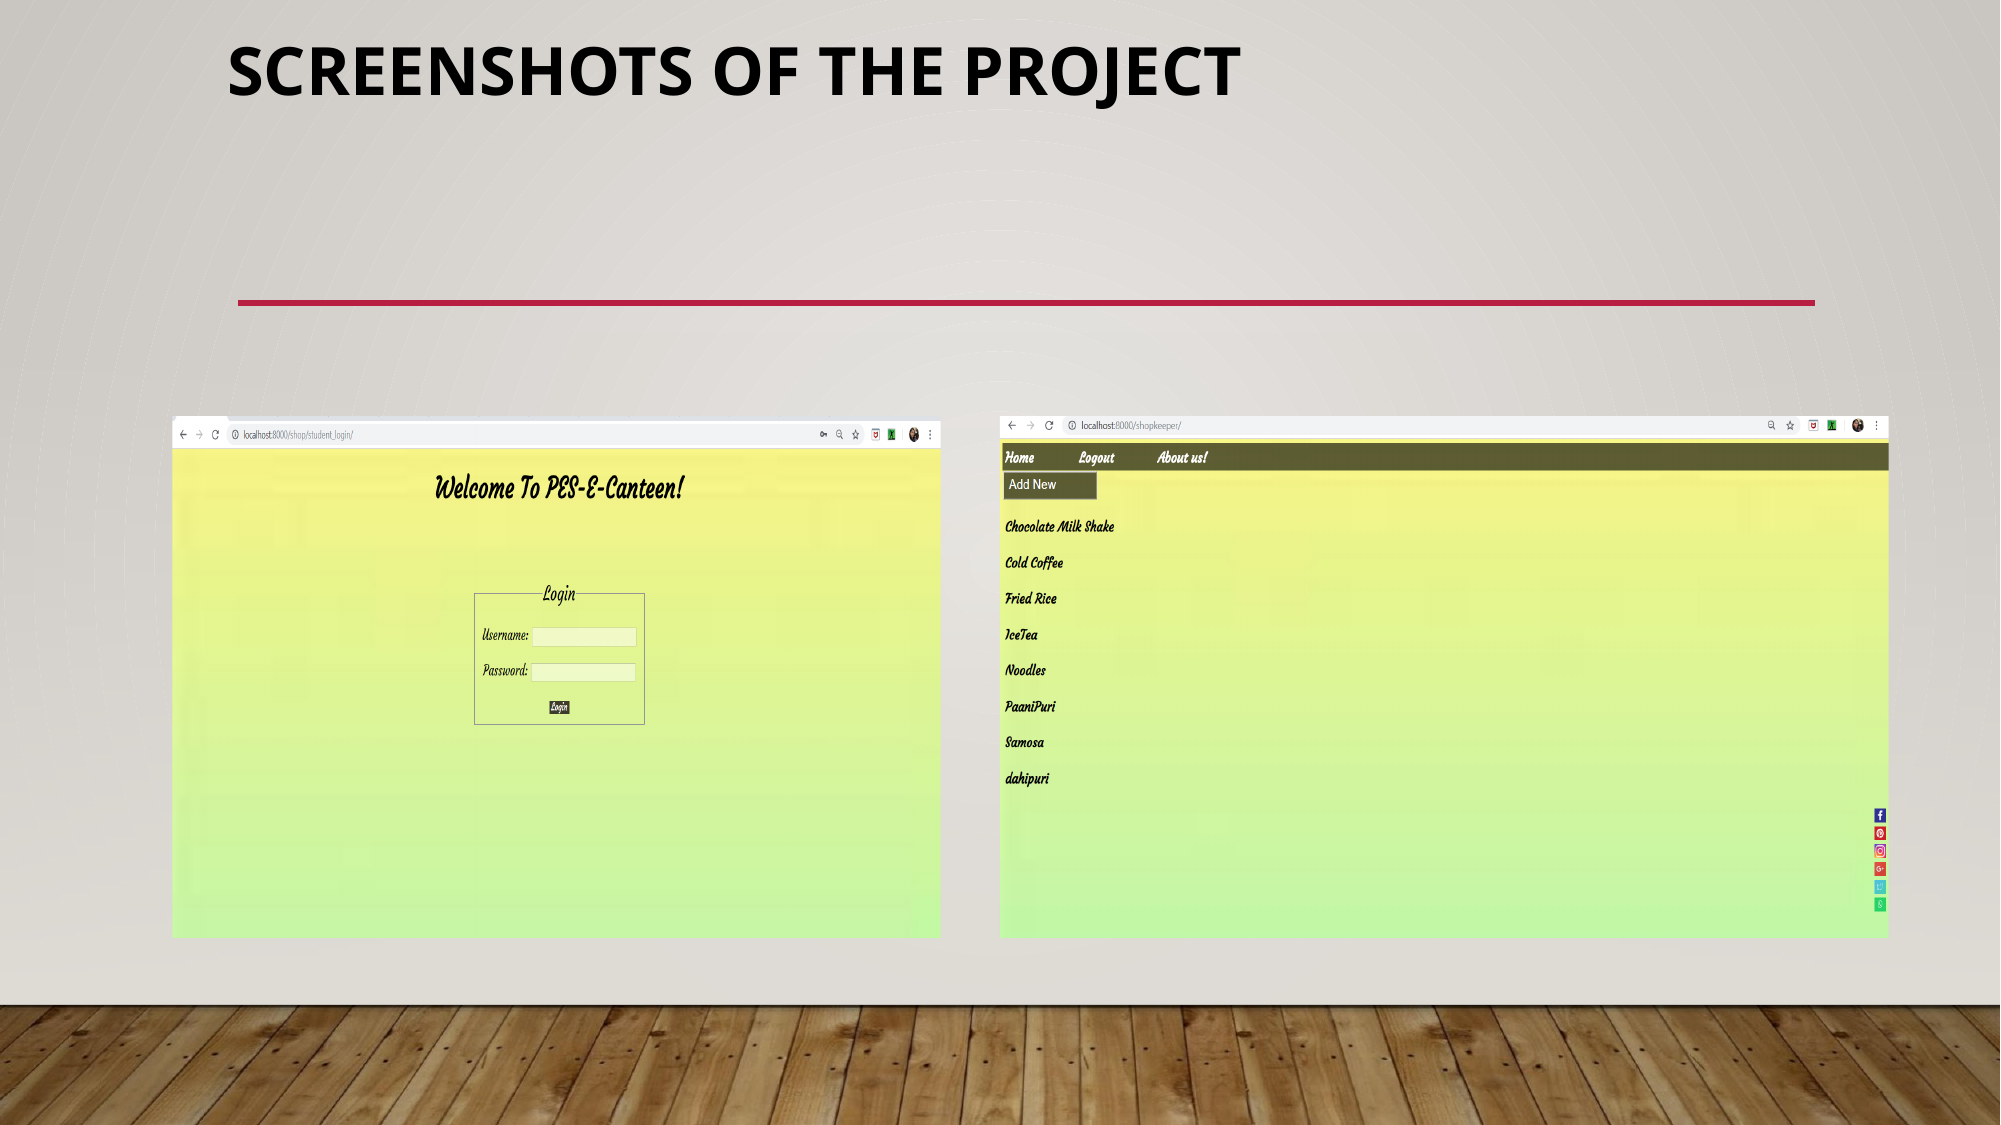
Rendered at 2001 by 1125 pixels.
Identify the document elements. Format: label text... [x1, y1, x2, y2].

picture [999, 416, 1889, 938]
title SCREENSHOTS OF THE PROJECT [212, 30, 1788, 203]
picture [172, 416, 941, 938]
picture [0, 1005, 2000, 1125]
